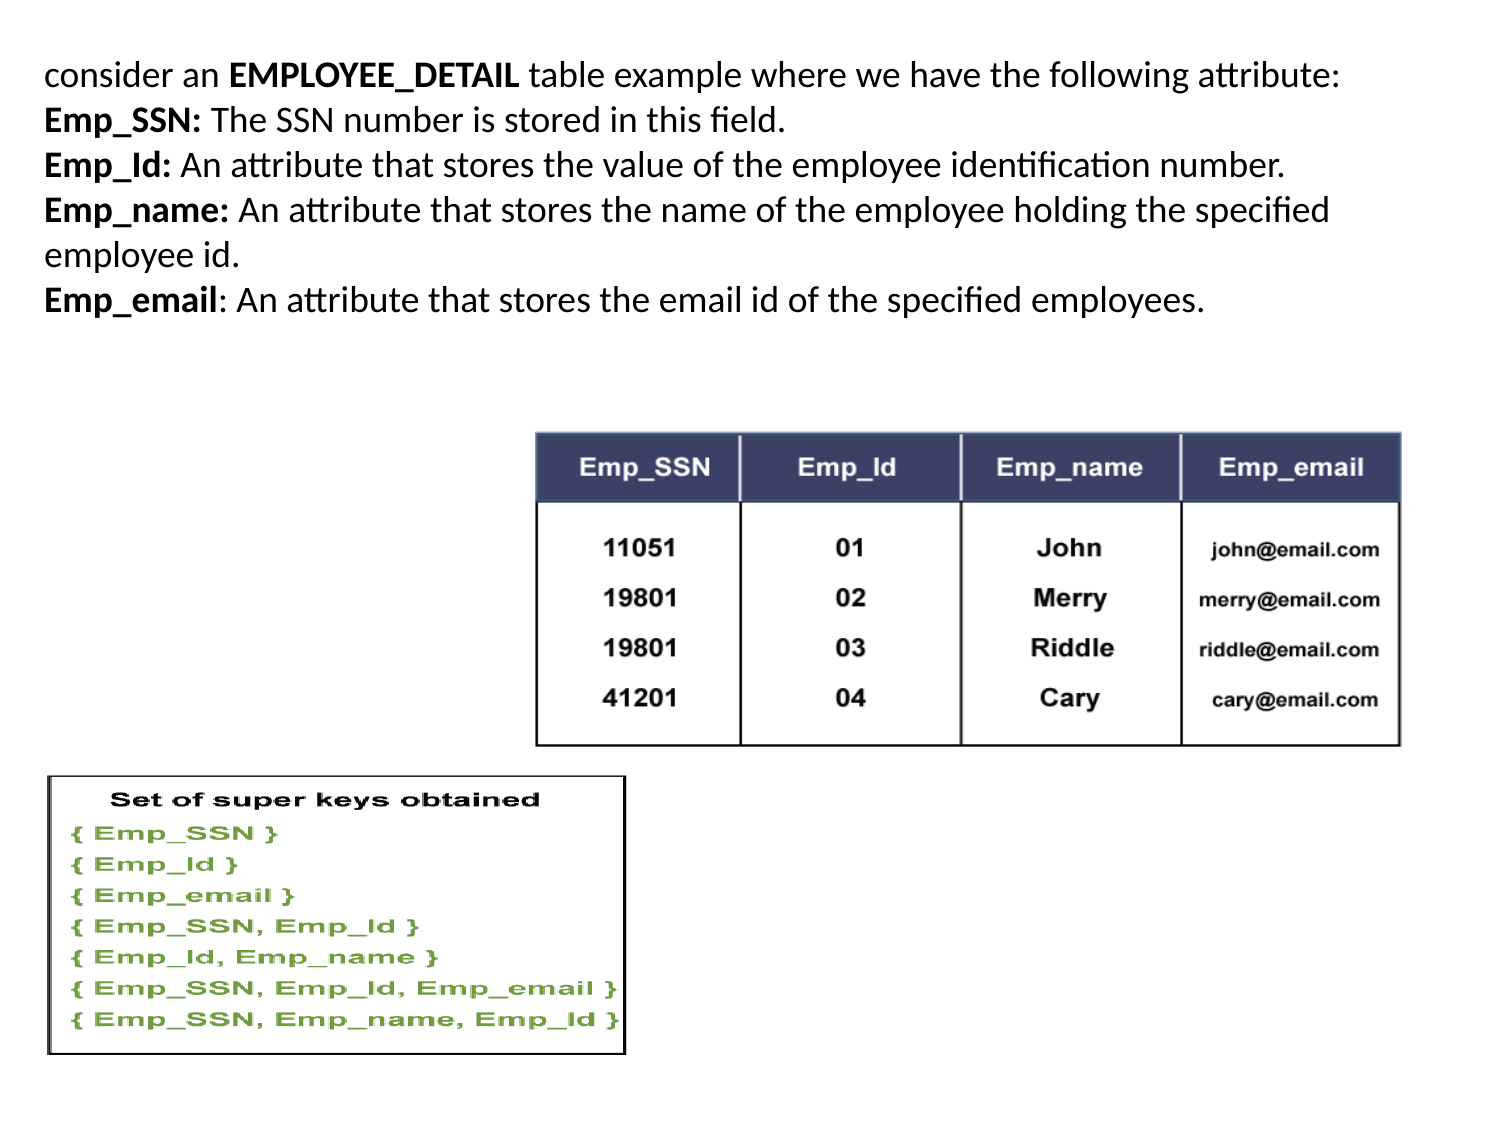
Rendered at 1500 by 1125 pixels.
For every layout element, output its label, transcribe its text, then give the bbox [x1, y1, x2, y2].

text_box consider an EMPLOYEE_DETAIL table example where we have the following attribute: Emp_SSN: The SSN number is stored in this field. Emp_Id: An attribute that stores the value of the employee identification number. Emp_name: An attribute that stores the name of the employee holding the specified employee id. Emp_email: An attribute that stores the email id of the specified employees. [29, 42, 1459, 373]
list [525, 421, 1415, 760]
picture [24, 763, 656, 1063]
